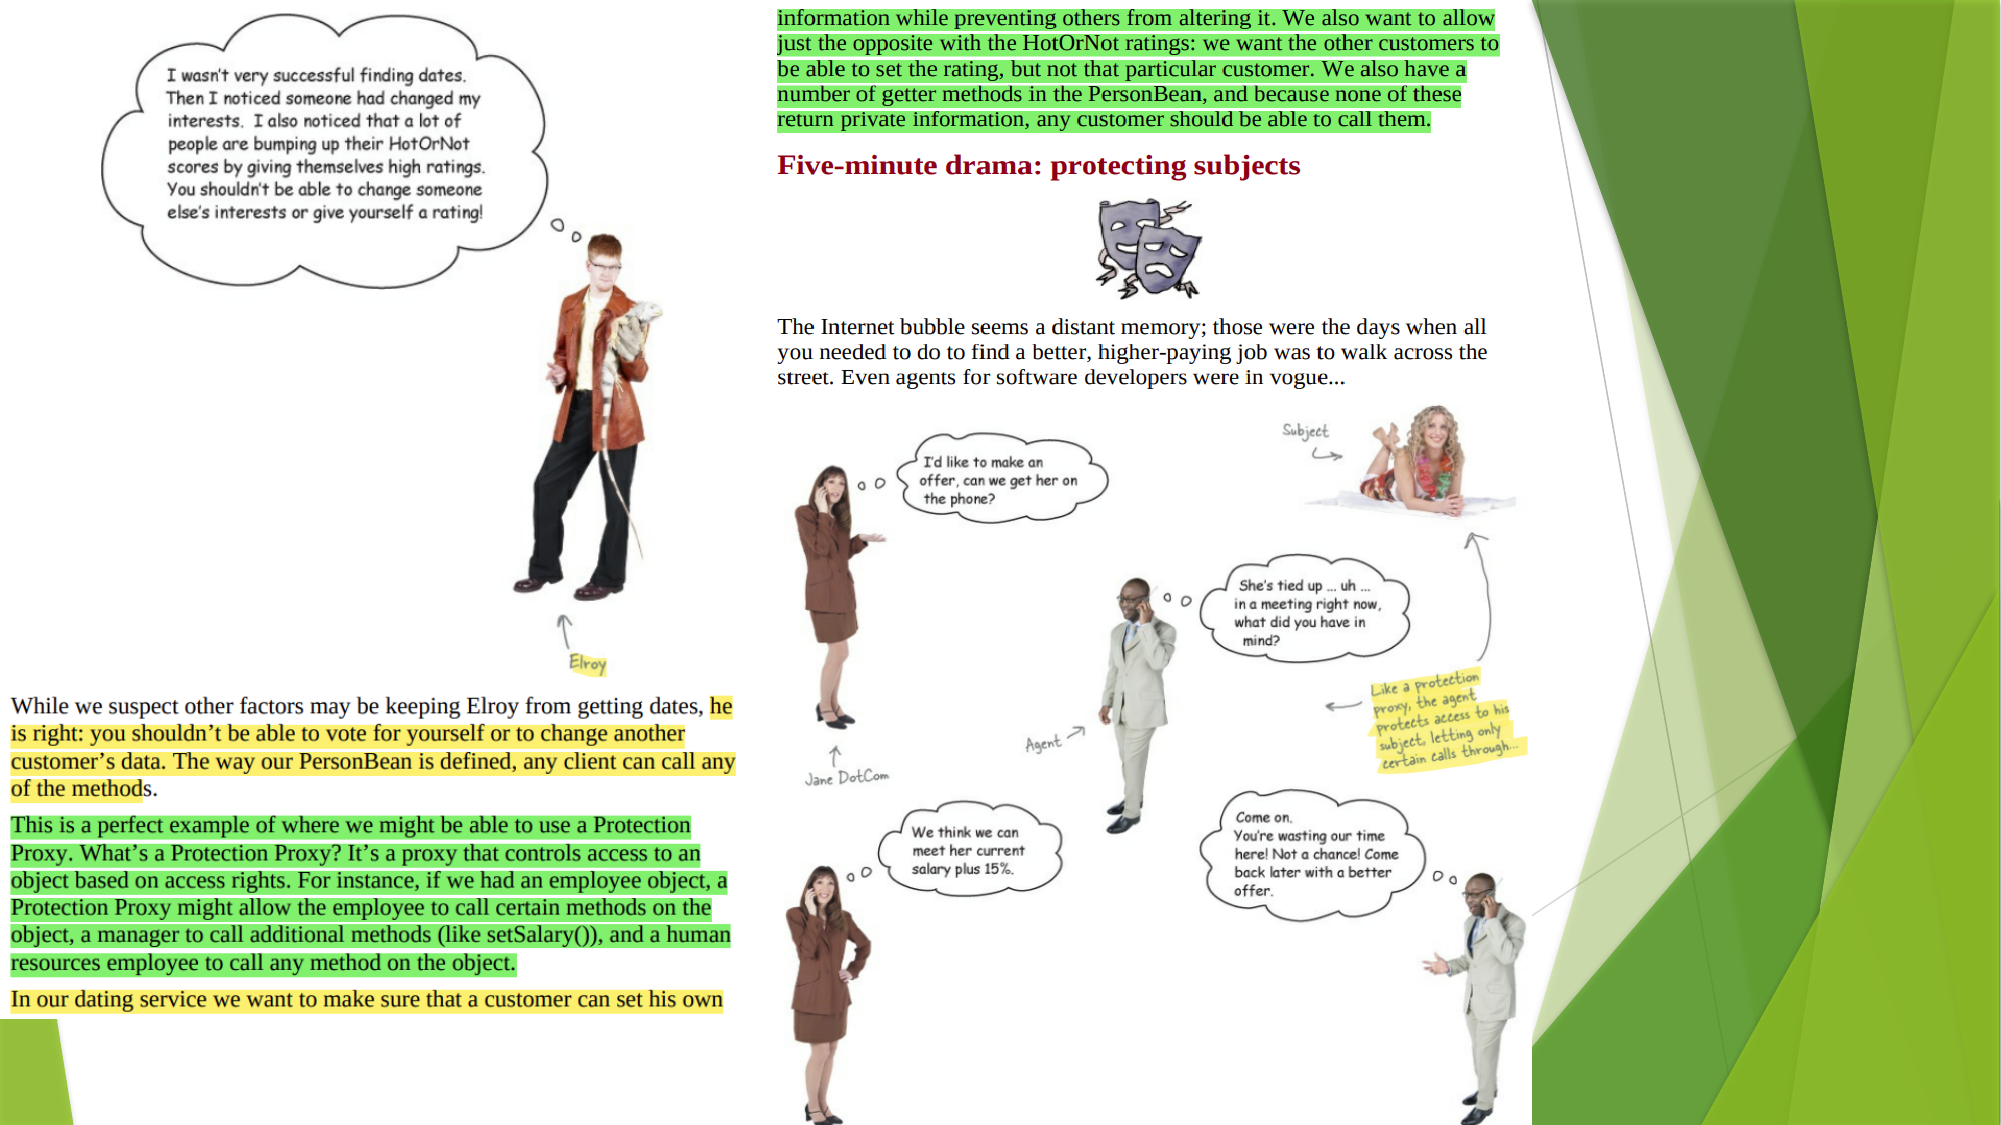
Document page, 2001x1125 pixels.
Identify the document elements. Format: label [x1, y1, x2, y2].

picture [764, 0, 1532, 1125]
picture [0, 0, 740, 1020]
